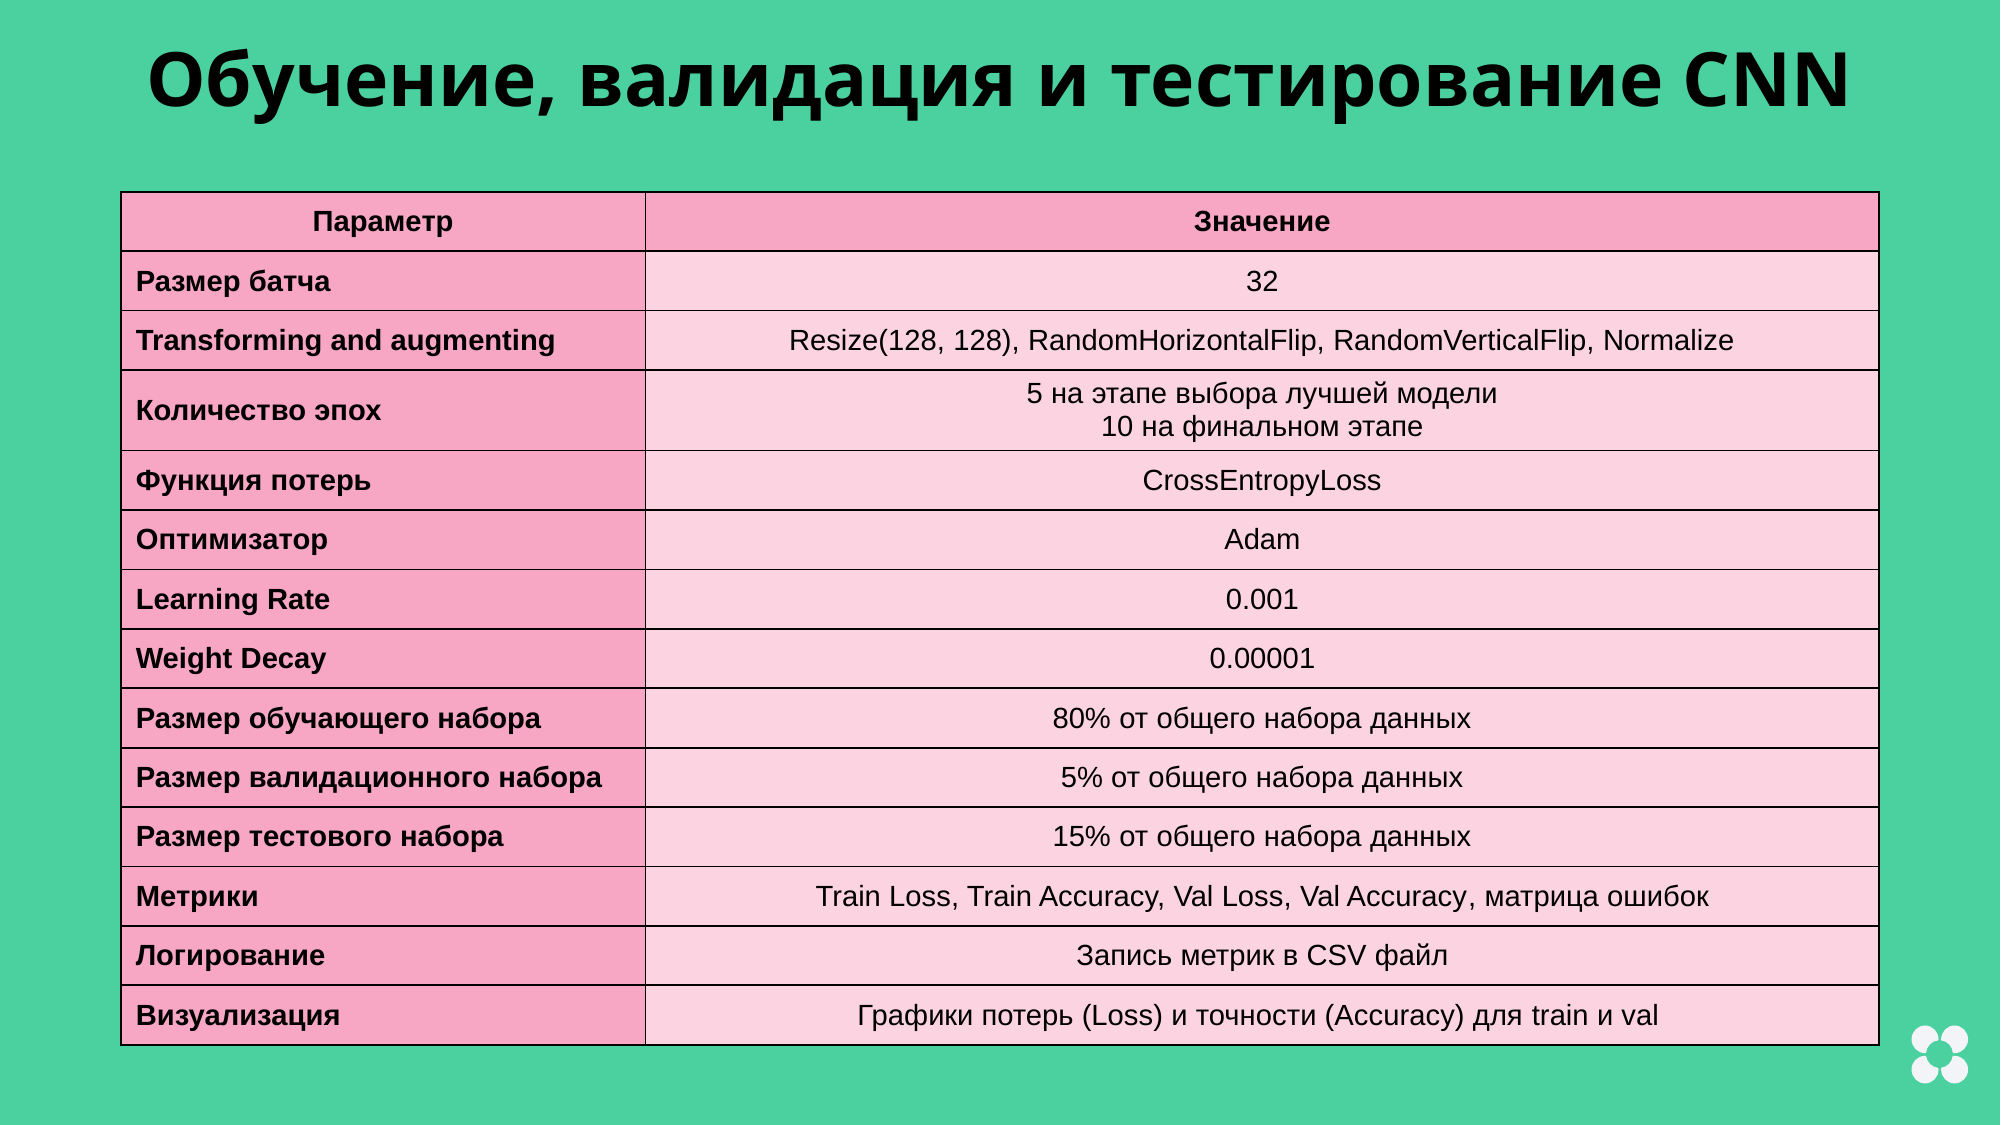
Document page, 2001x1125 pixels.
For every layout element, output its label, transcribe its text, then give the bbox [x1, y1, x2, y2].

text_box Обучение, валидация и тестирование CNN [35, 48, 1965, 130]
table_cell Adam [646, 511, 1878, 569]
table_cell 15% от общего набора данных [646, 808, 1878, 866]
table_cell Размер тестового набора [122, 808, 645, 866]
table_cell Оптимизатор [122, 511, 645, 569]
table_cell 5% от общего набора данных [646, 749, 1878, 806]
table_cell 5 на этапе выбора лучшей модели 10 на финальном этапе [646, 371, 1878, 450]
table_cell Train Loss, Train Accuracy, Val Loss, Val Accuracy, матрица ошибок [646, 867, 1878, 925]
table_cell 80% от общего набора данных [646, 689, 1878, 747]
table_cell Графики потерь (Loss) и точности (Accuracy) для train и val [646, 986, 1878, 1044]
table_cell Количество эпох [122, 371, 645, 450]
table_cell Размер обучающего набора [122, 689, 645, 747]
table_cell 32 [646, 252, 1878, 310]
table_cell Запись метрик в CSV файл [646, 927, 1878, 984]
text_box [1053, 400, 1084, 506]
table_cell Размер батча [122, 252, 645, 310]
table_cell 0.001 [646, 570, 1878, 628]
table_cell 0.00001 [646, 630, 1878, 687]
table_cell Resize(128, 128), RandomHorizontalFlip, RandomVerticalFlip, Normalize [646, 311, 1878, 369]
table_cell Визуализация [122, 986, 645, 1044]
table_cell Learning Rate [122, 570, 645, 628]
table_cell Логирование [122, 927, 645, 984]
table_cell Transforming and augmenting [122, 311, 645, 369]
table_header Значение [646, 193, 1878, 250]
table_header Параметр [122, 193, 645, 250]
table_cell Функция потерь [122, 451, 645, 509]
table_cell Размер валидационного набора [122, 749, 645, 806]
table_cell Weight Decay [122, 630, 645, 687]
table_cell Метрики [122, 867, 645, 925]
table_cell CrossEntropyLoss [646, 451, 1878, 509]
